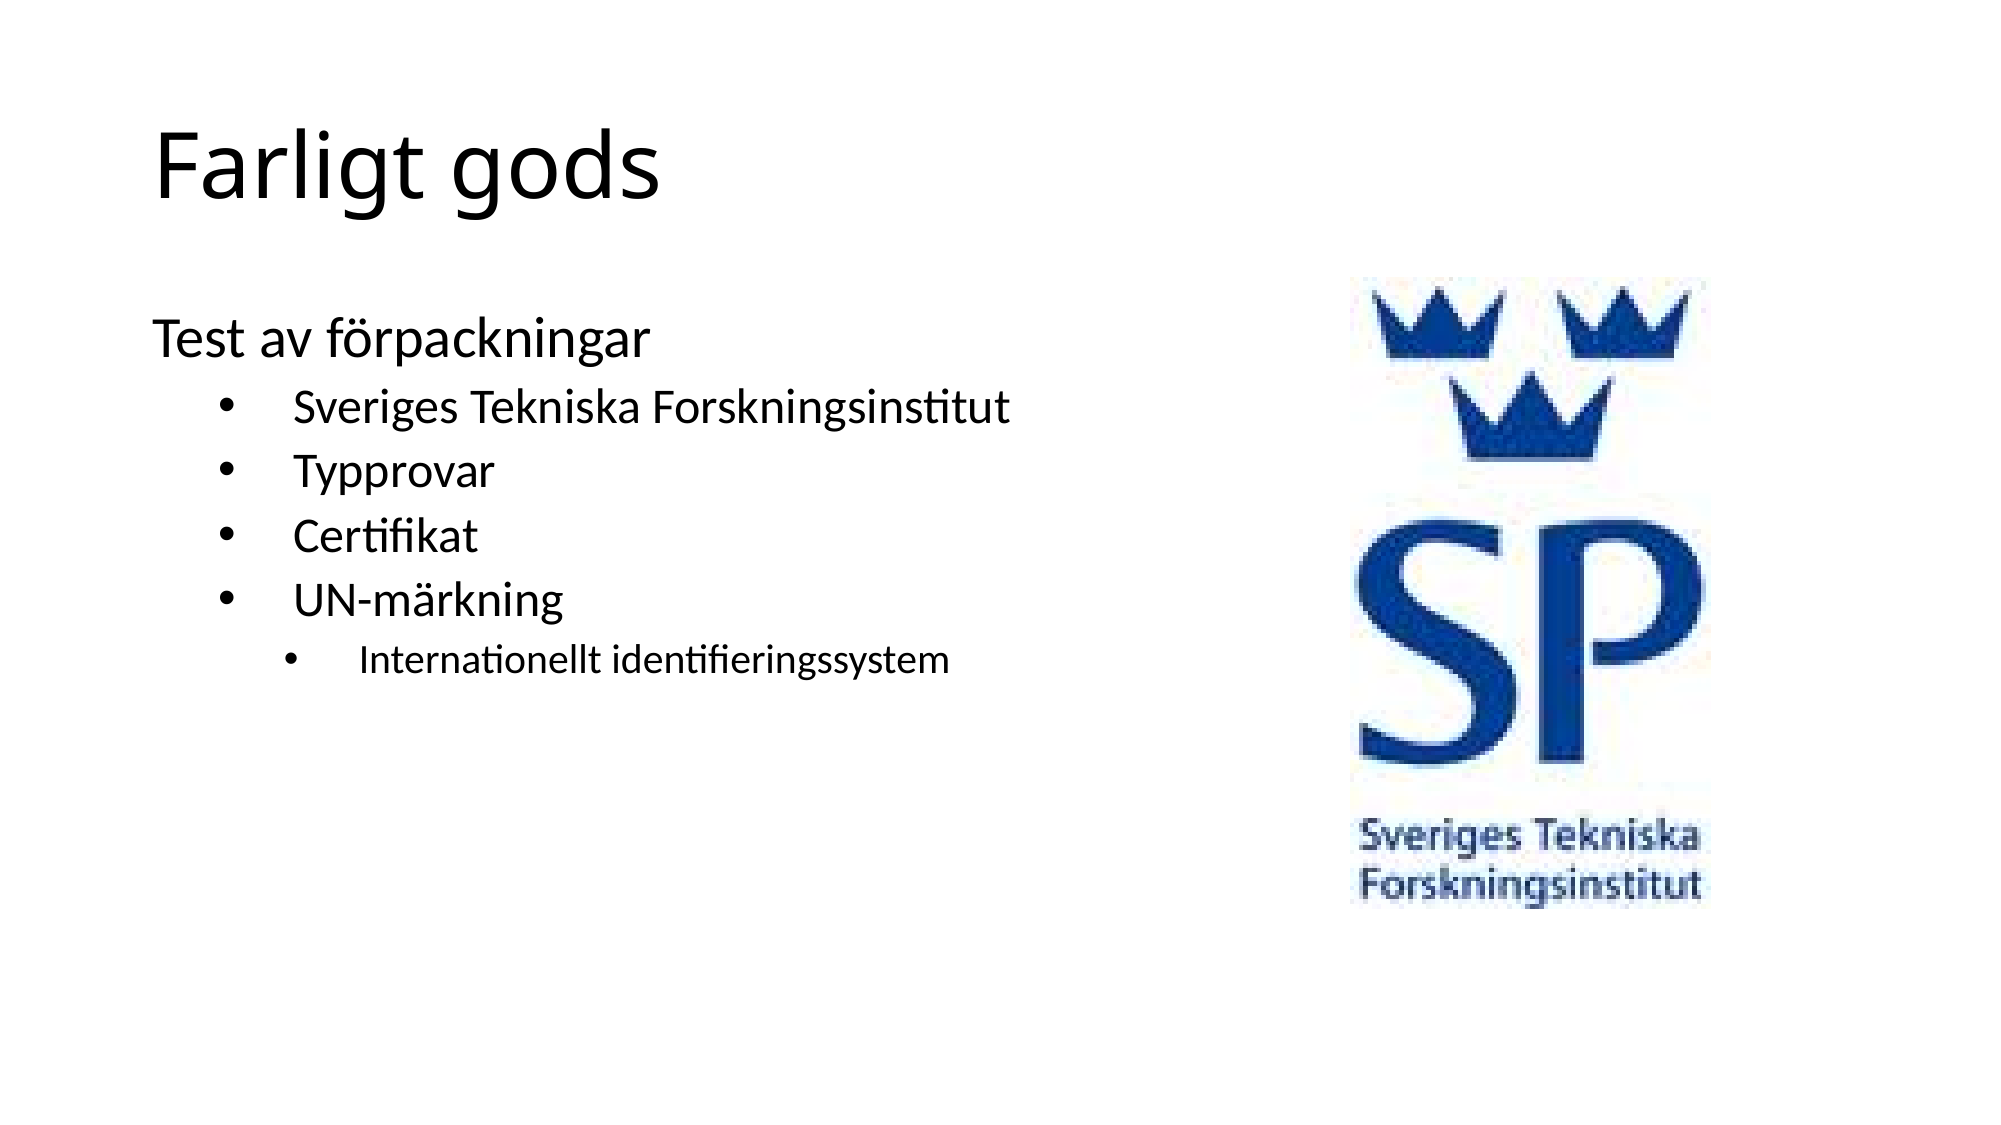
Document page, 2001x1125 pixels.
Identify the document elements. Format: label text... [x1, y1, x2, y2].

picture [1349, 277, 1711, 909]
title Farligt gods [137, 59, 1863, 278]
list Test av förpackningar Sveriges Tekniska Forskningsinstitut Typprovar Certifikat UN-märkning Internationellt identifieringssystem [137, 299, 1863, 1014]
